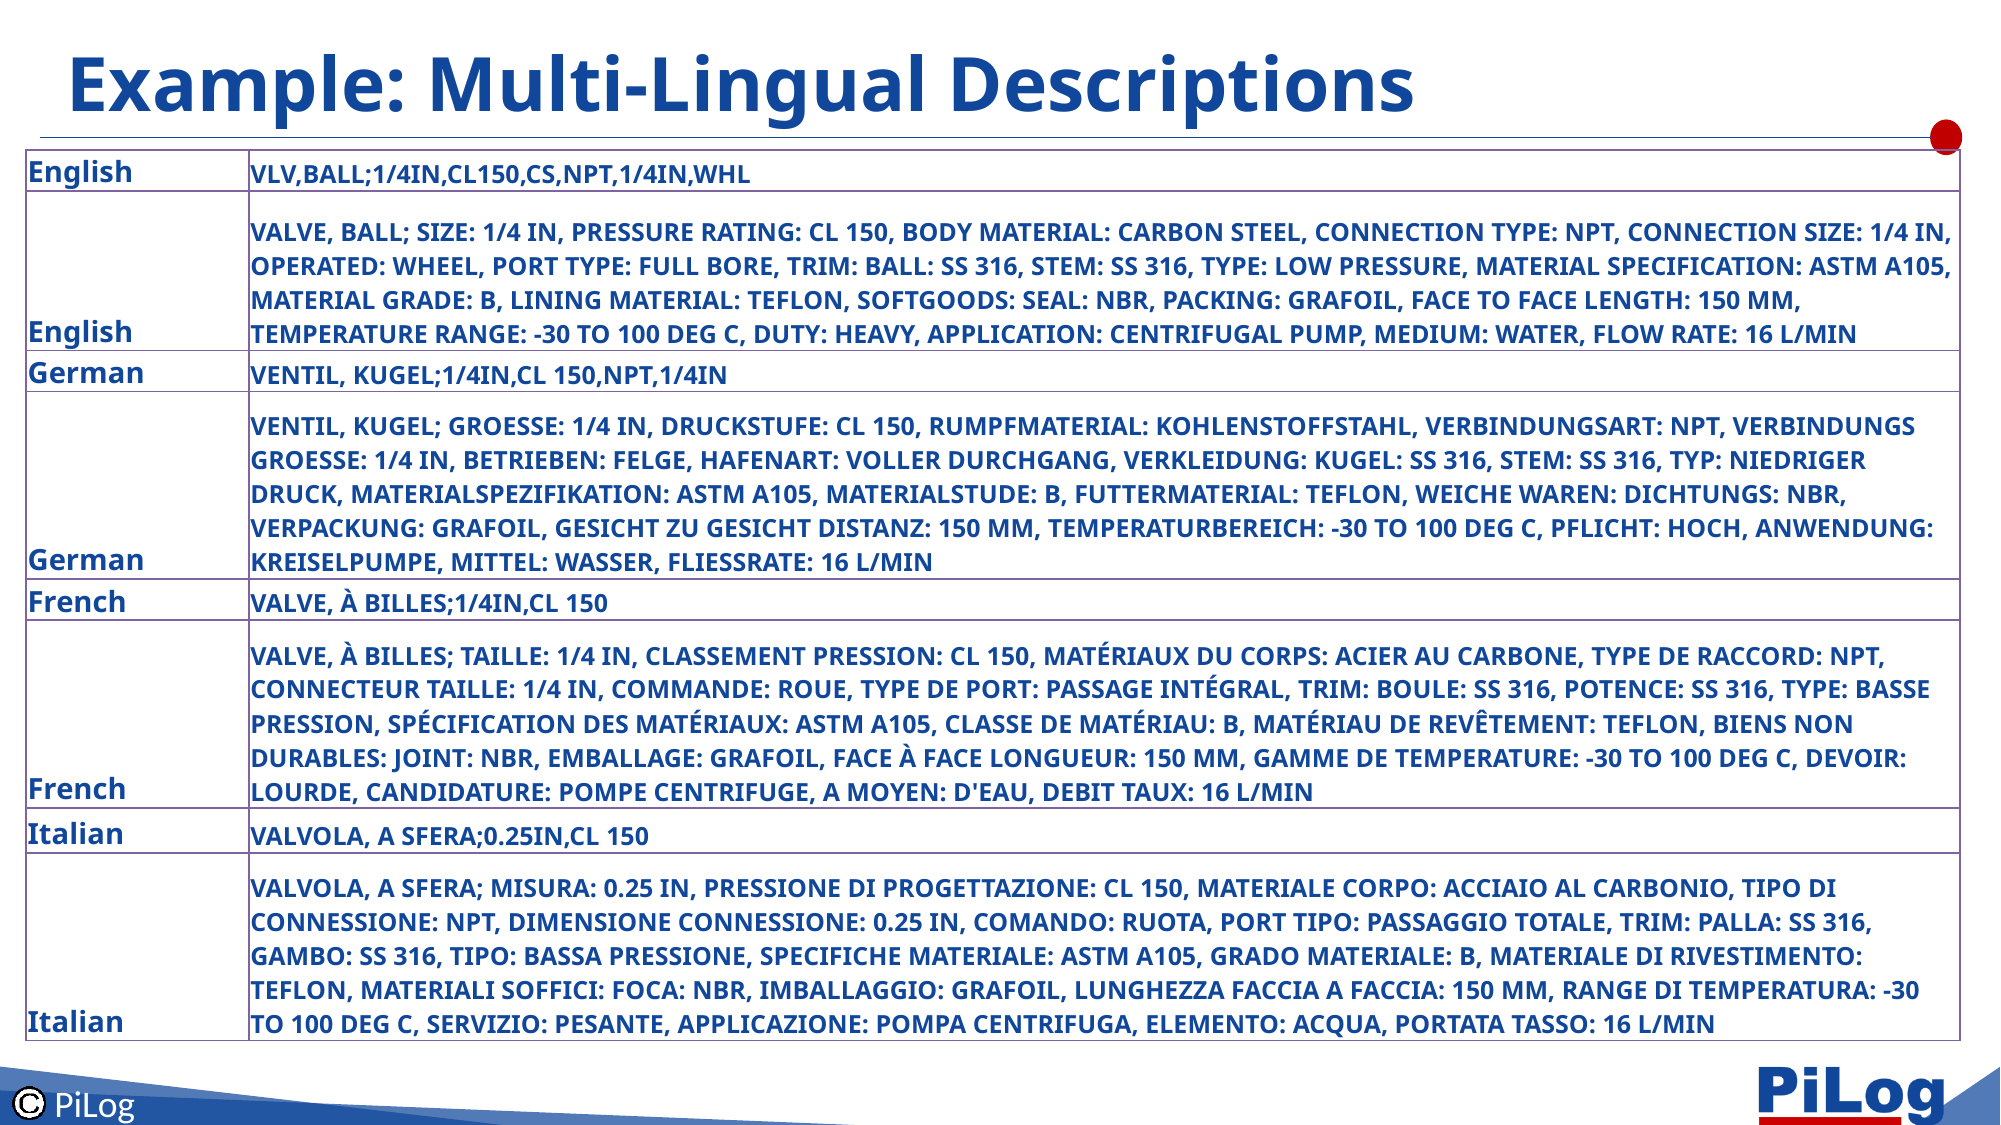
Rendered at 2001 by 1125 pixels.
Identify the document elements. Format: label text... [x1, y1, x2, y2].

picture [12, 1086, 39, 1120]
table_cell French [27, 580, 248, 619]
table_cell VENTIL, KUGEL;1/4IN,CL 150,NPT,1/4IN [250, 351, 1959, 391]
table_cell VALVE, À BILLES;1/4IN,CL 150 [250, 580, 1959, 619]
table_cell Italian [27, 809, 248, 852]
table_cell VENTIL, KUGEL; GROESSE: 1/4 IN, DRUCKSTUFE: CL 150, RUMPFMATERIAL: KOHLENSTOFFSTAHL, VERBINDUNGSART: NPT, VERBINDUNGS GROESSE: 1/4 IN, BETRIEBEN: FELGE, HAFENART: VOLLER DURCHGANG, VERKLEIDUNG: KUGEL: SS 316, STEM: SS 316, TYP: NIEDRIGER DRUCK, MATERIALSPEZIFIKATION: ASTM A105, MATERIALSTUDE: B, FUTTERMATERIAL: TEFLON, WEICHE WAREN: DICHTUNGS: NBR, VERPACKUNG: GRAFOIL, GESICHT ZU GESICHT DISTANZ: 150 MM, TEMPERATURBEREICH: -30 TO 100 DEG C, PFLICHT: HOCH, ANWENDUNG: KREISELPUMPE, MITTEL: WASSER, FLIESSRATE: 16 L/MIN [250, 392, 1959, 578]
table_cell VALVOLA, A SFERA;0.25IN,CL 150 [250, 809, 1959, 852]
table_header VLV,BALL;1/4IN,CL150,CS,NPT,1/4IN,WHL [250, 151, 1959, 190]
table_cell VALVE, BALL; SIZE: 1/4 IN, PRESSURE RATING: CL 150, BODY MATERIAL: CARBON STEEL, CONNECTION TYPE: NPT, CONNECTION SIZE: 1/4 IN, OPERATED: WHEEL, PORT TYPE: FULL BORE, TRIM: BALL: SS 316, STEM: SS 316, TYPE: LOW PRESSURE, MATERIAL SPECIFICATION: ASTM A105, MATERIAL GRADE: B, LINING MATERIAL: TEFLON, SOFTGOODS: SEAL: NBR, PACKING: GRAFOIL, FACE TO FACE LENGTH: 150 MM, TEMPERATURE RANGE: -30 TO 100 DEG C, DUTY: HEAVY, APPLICATION: CENTRIFUGAL PUMP, MEDIUM: WATER, FLOW RATE: 16 L/MIN [250, 192, 1959, 350]
table_cell English [27, 192, 248, 350]
table_header English [27, 151, 248, 190]
table_cell VALVE, À BILLES; TAILLE: 1/4 IN, CLASSEMENT PRESSION: CL 150, MATÉRIAUX DU CORPS: ACIER AU CARBONE, TYPE DE RACCORD: NPT, CONNECTEUR TAILLE: 1/4 IN, COMMANDE: ROUE, TYPE DE PORT: PASSAGE INTÉGRAL, TRIM: BOULE: SS 316, POTENCE: SS 316, TYPE: BASSE PRESSION, SPÉCIFICATION DES MATÉRIAUX: ASTM A105, CLASSE DE MATÉRIAU: B, MATÉRIAU DE REVÊTEMENT: TEFLON, BIENS NON DURABLES: JOINT: NBR, EMBALLAGE: GRAFOIL, FACE À FACE LONGUEUR: 150 MM, GAMME DE TEMPERATURE: -30 TO 100 DEG C, DEVOIR: LOURDE, CANDIDATURE: POMPE CENTRIFUGE, A MOYEN: D'EAU, DEBIT TAUX: 16 L/MIN [250, 621, 1959, 807]
table_cell French [27, 621, 248, 807]
table_cell VALVOLA, A SFERA; MISURA: 0.25 IN, PRESSIONE DI PROGETTAZIONE: CL 150, MATERIALE CORPO: ACCIAIO AL CARBONIO, TIPO DI CONNESSIONE: NPT, DIMENSIONE CONNESSIONE: 0.25 IN, COMANDO: RUOTA, PORT TIPO: PASSAGGIO TOTALE, TRIM: PALLA: SS 316, GAMBO: SS 316, TIPO: BASSA PRESSIONE, SPECIFICHE MATERIALE: ASTM A105, GRADO MATERIALE: B, MATERIALE DI RIVESTIMENTO: TEFLON, MATERIALI SOFFICI: FOCA: NBR, IMBALLAGGIO: GRAFOIL, LUNGHEZZA FACCIA A FACCIA: 150 MM, RANGE DI TEMPERATURA: -30 TO 100 DEG C, SERVIZIO: PESANTE, APPLICAZIONE: POMPA CENTRIFUGA, ELEMENTO: ACQUA, PORTATA TASSO: 16 L/MIN [250, 854, 1959, 1040]
text_box Example: Multi-Lingual Descriptions [52, 43, 1553, 134]
table_cell German [27, 392, 248, 578]
text_box PiLog 22-12-2025 [39, 1072, 322, 1125]
table_cell Italian [27, 854, 248, 1040]
table_cell German [27, 351, 248, 391]
picture [1716, 1033, 1985, 1125]
